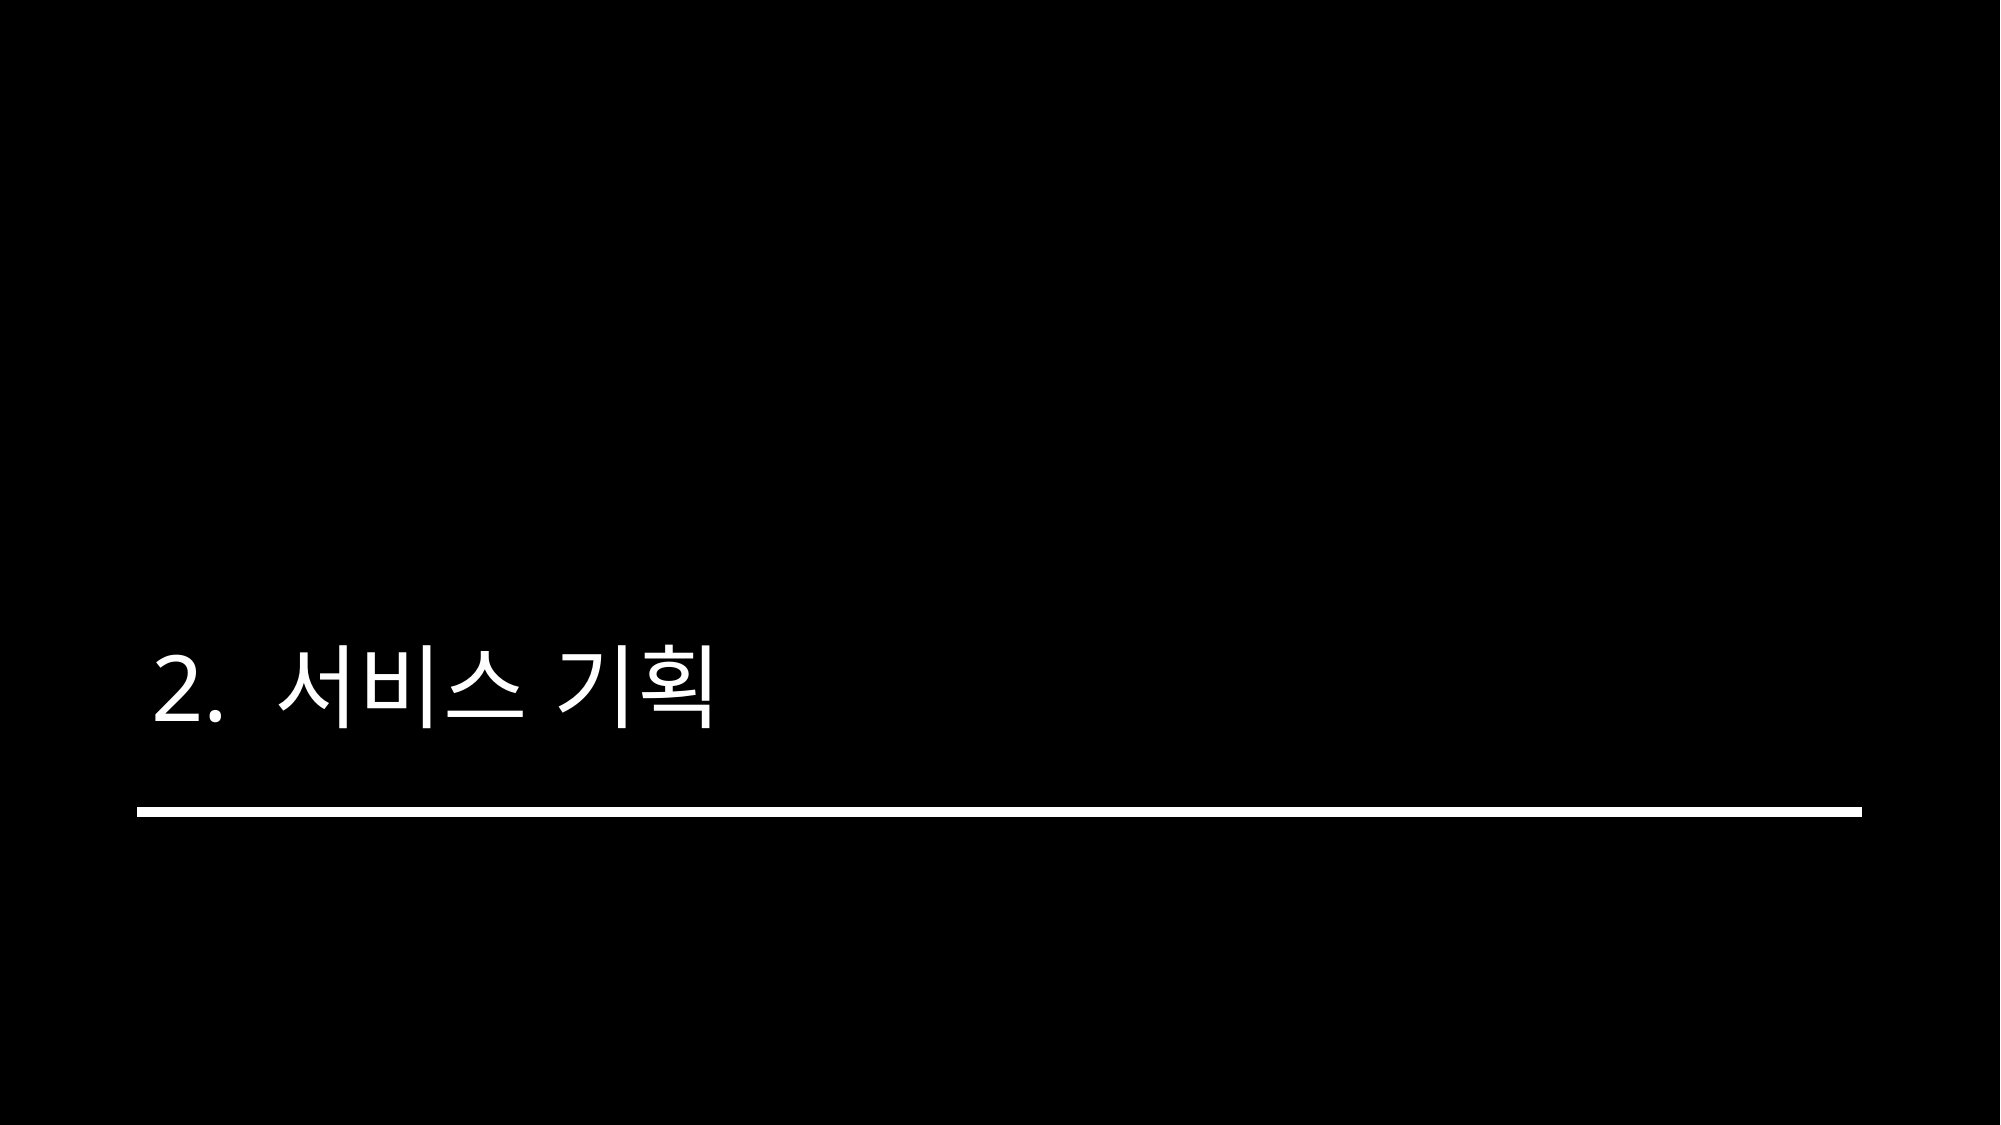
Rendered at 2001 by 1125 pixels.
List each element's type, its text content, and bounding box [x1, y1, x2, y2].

title 2. 서비스 기획 [136, 280, 1862, 749]
